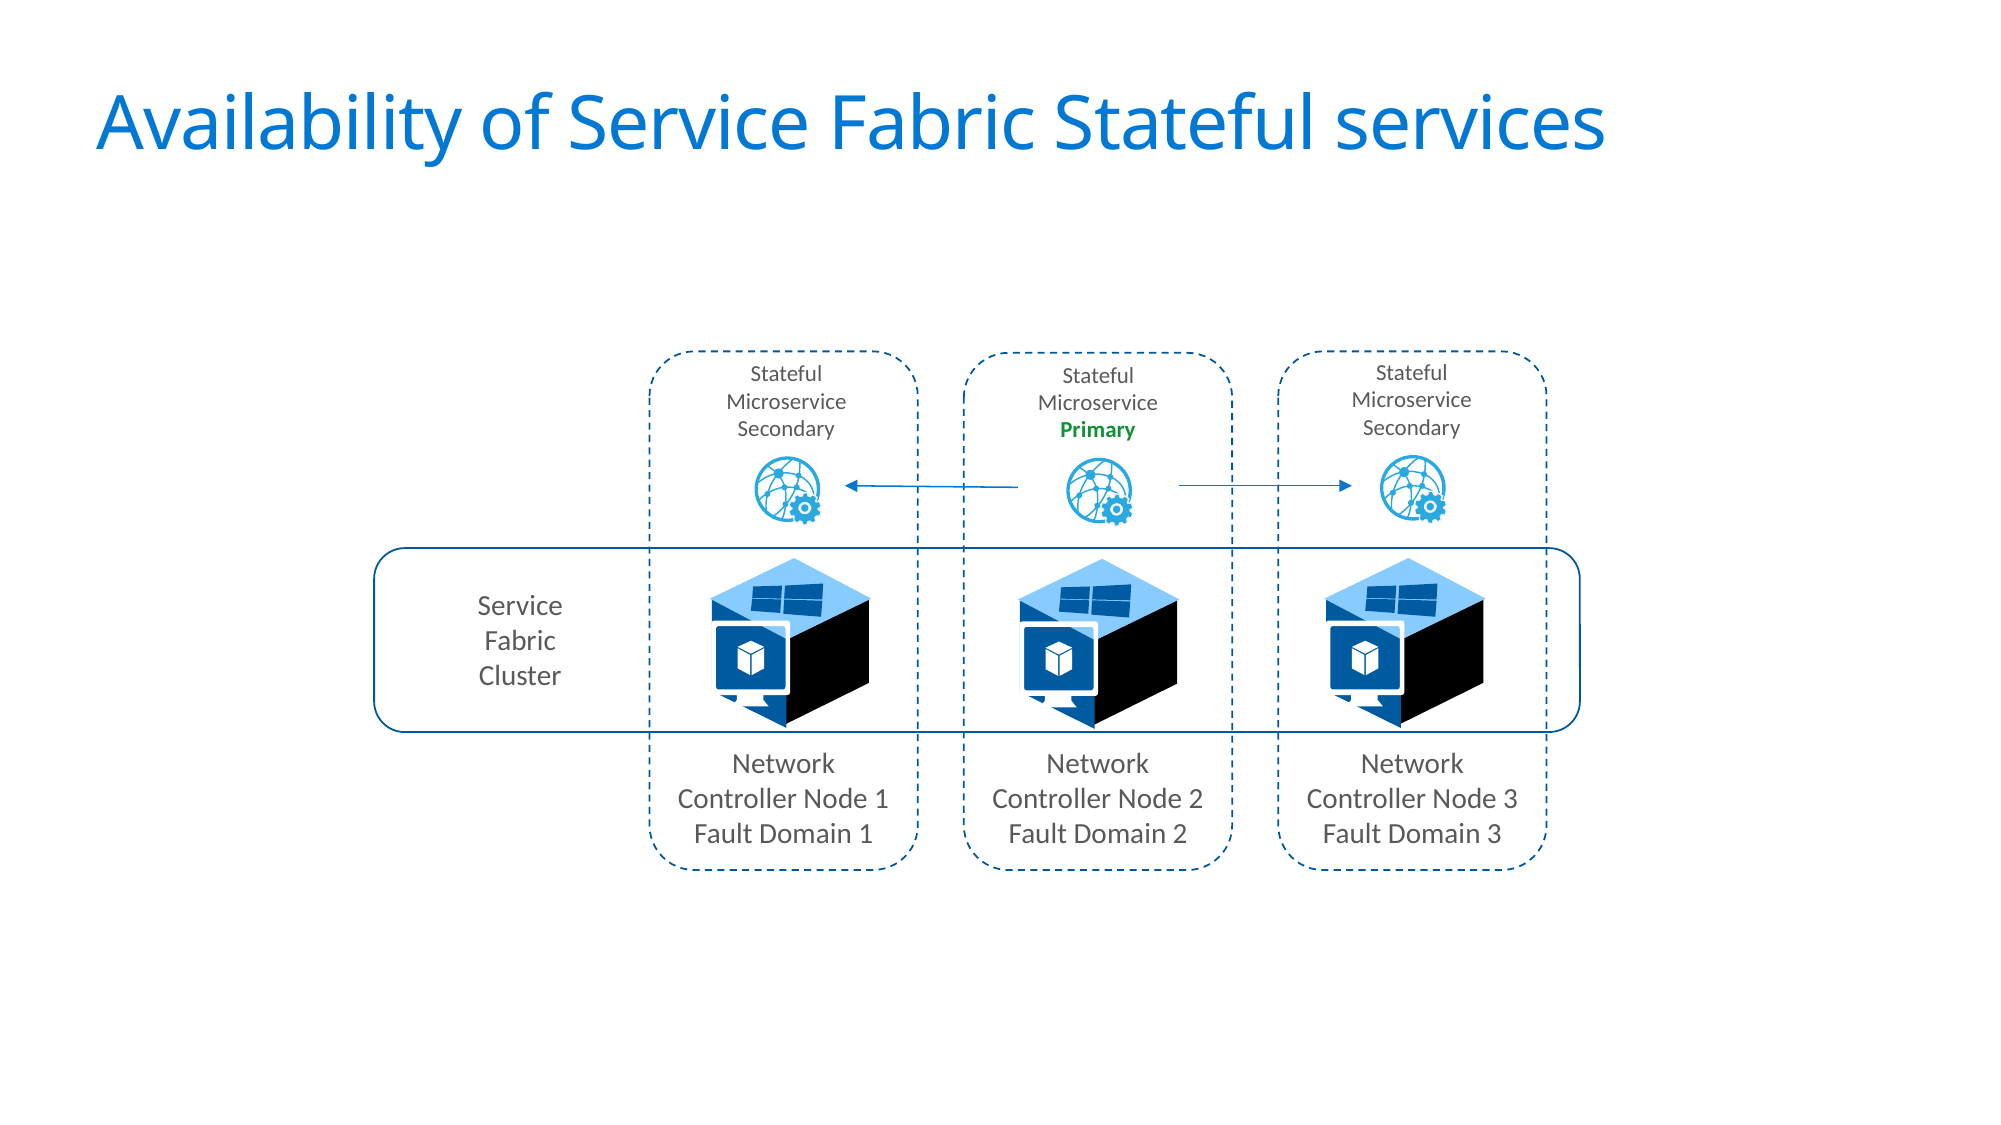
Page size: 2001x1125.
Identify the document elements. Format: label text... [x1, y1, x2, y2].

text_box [373, 349, 1581, 871]
title Availability of Service Fabric Stateful services [96, 75, 1904, 166]
